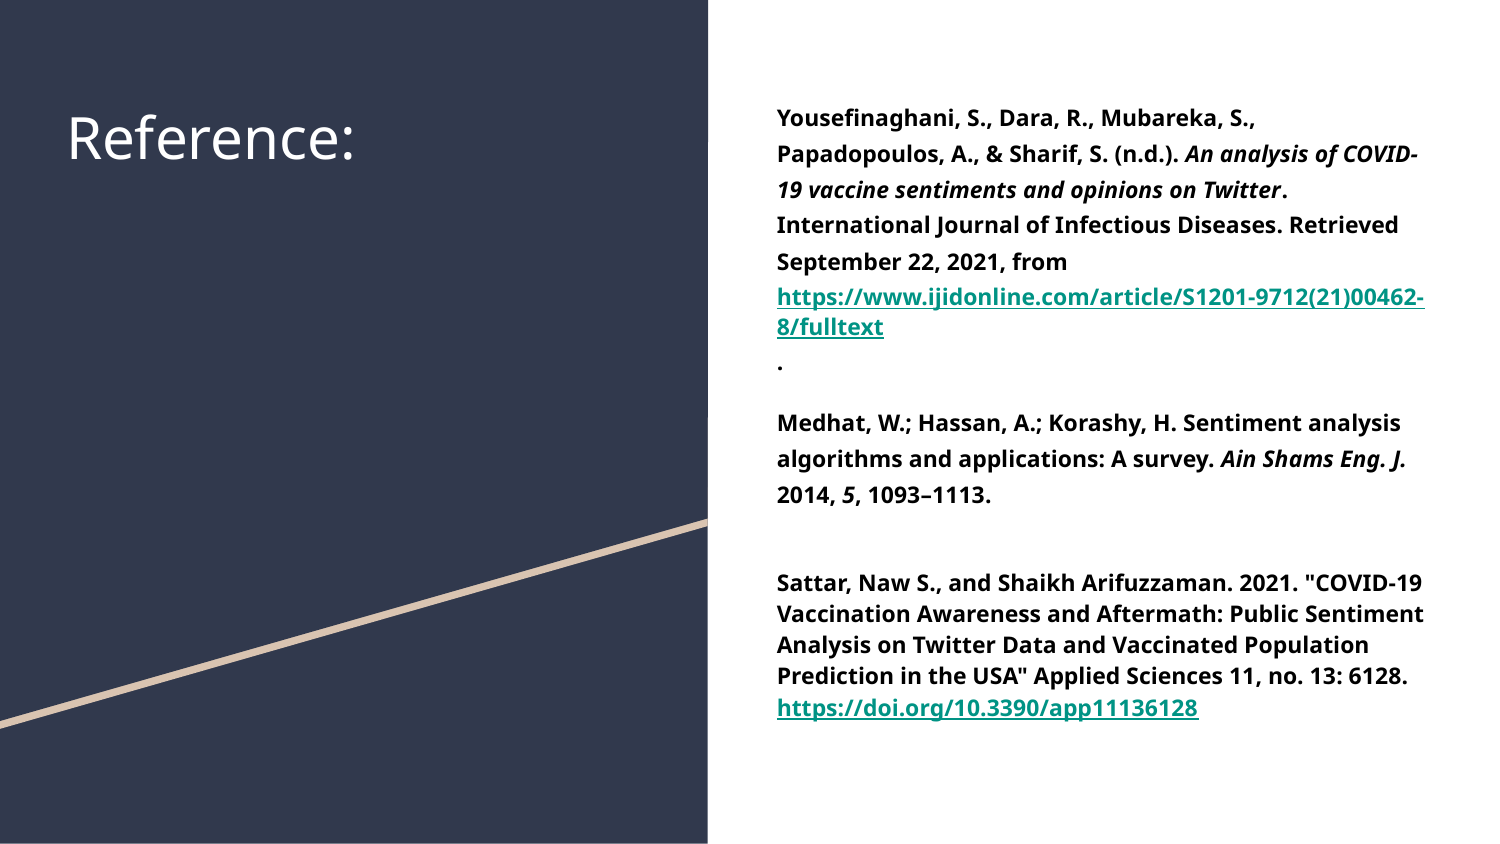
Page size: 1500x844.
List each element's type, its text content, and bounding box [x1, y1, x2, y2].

list Yousefinaghani, S., Dara, R., Mubareka, S., Papadopoulos, A., & Sharif, S. (n.d.). An analysis of COVID-19 vaccine sentiments and opinions on Twitter. International Journal of Infectious Diseases. Retrieved September 22, 2021, from https://www.ijidonline.com/article/S1201-9712(21)00462-8/fulltext. Medhat, W.; Hassan, A.; Korashy, H. Sentiment analysis algorithms and applications: A survey. Ain Shams Eng. J. 2014, 5, 1093–1113. Sattar, Naw S., and Shaikh Arifuzzaman. 2021. "COVID-19 Vaccination Awareness and Aftermath: Public Sentiment Analysis on Twitter Data and Vaccinated Population Prediction in the USA" Applied Sciences 11, no. 13: 6128. https://doi.org/10.3390/app11136128 [761, 82, 1446, 755]
title Reference: [51, 82, 660, 494]
